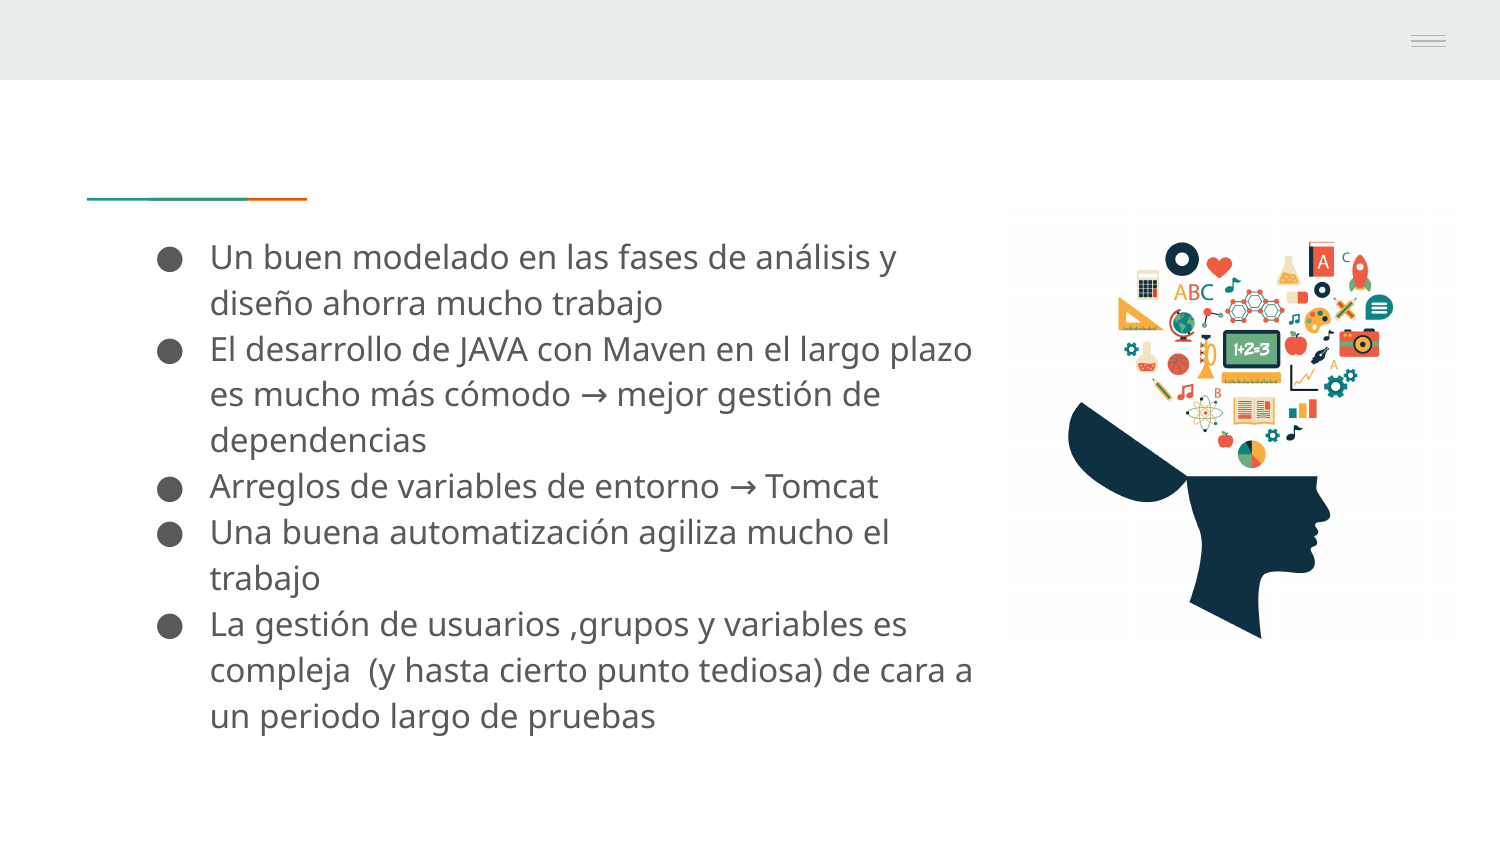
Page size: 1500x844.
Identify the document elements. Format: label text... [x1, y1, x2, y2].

picture [1003, 201, 1462, 642]
list Un buen modelado en las fases de análisis y diseño ahorra mucho trabajo El desarrollo de JAVA con Maven en el largo plazo es mucho más cómodo → mejor gestión de dependencias Arreglos de variables de entorno → Tomcat Una buena automatización agiliza mucho el trabajo La gestión de usuarios ,grupos y variables es compleja (y hasta cierto punto tediosa) de cara a un periodo largo de pruebas [119, 214, 993, 844]
